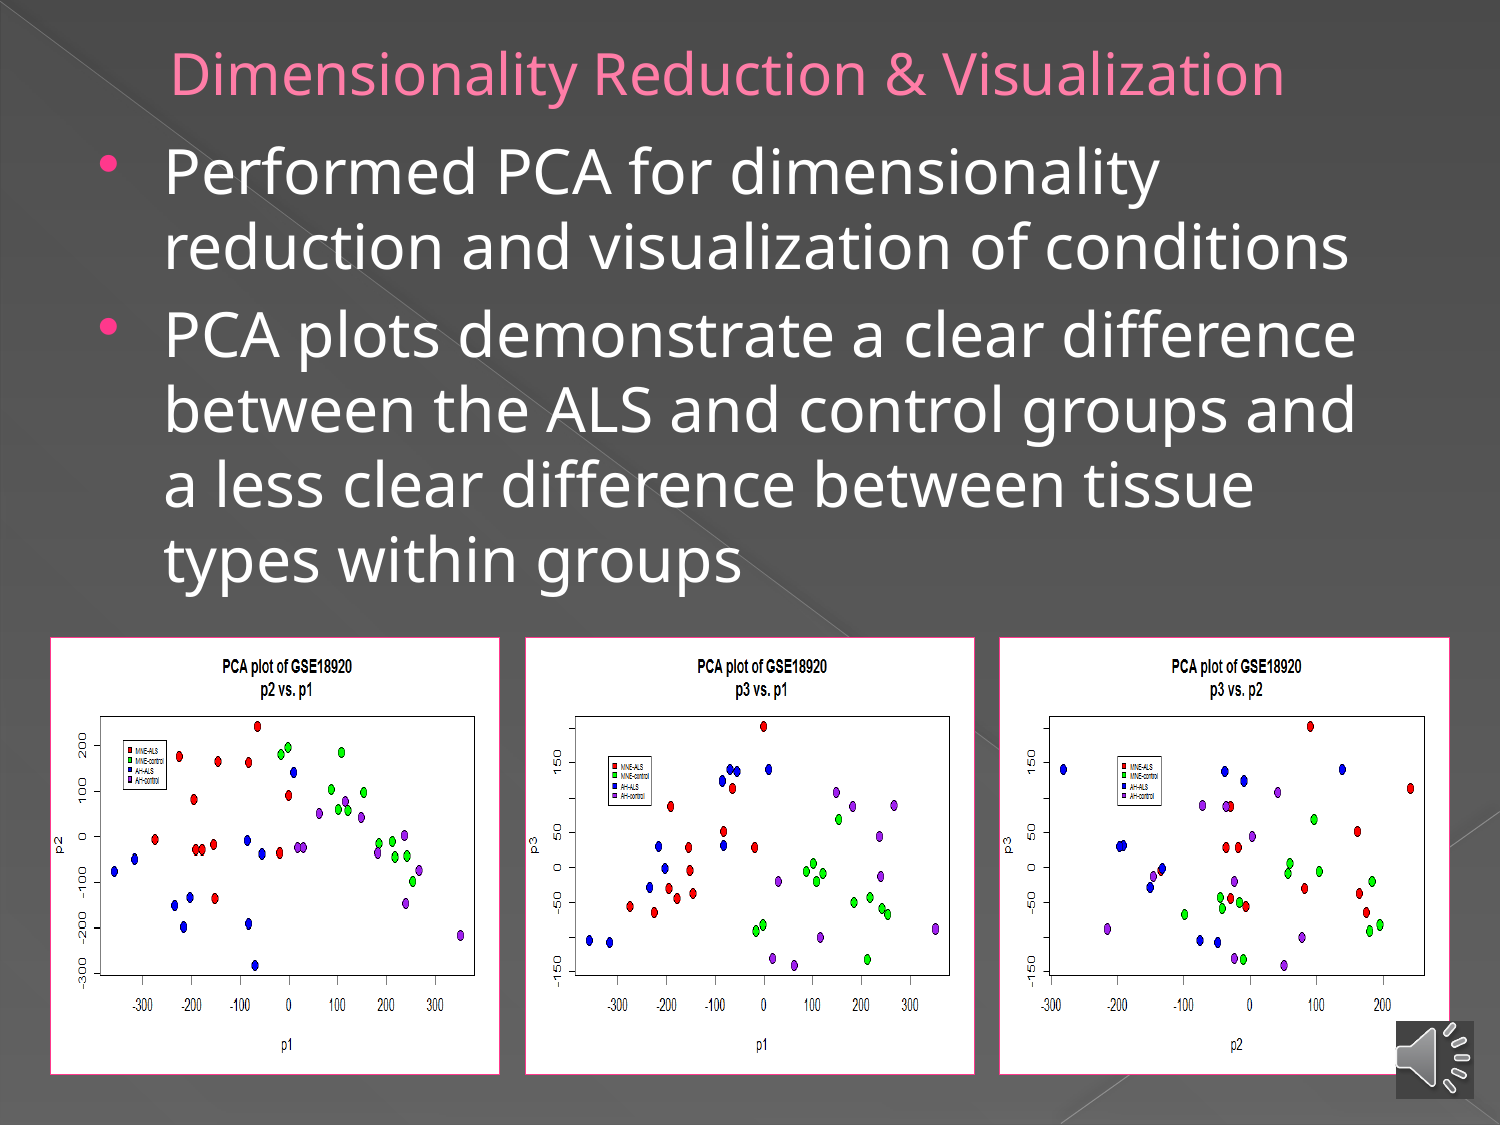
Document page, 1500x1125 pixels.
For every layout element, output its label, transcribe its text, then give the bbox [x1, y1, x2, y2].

picture [524, 637, 976, 1076]
picture [49, 637, 501, 1076]
title Dimensionality Reduction & Visualization [75, 12, 1425, 125]
picture [999, 637, 1476, 1101]
list Performed PCA for dimensionality reduction and visualization of conditions PCA plots demonstrate a clear difference between the ALS and control groups and a less clear difference between tissue types within groups [75, 125, 1425, 625]
